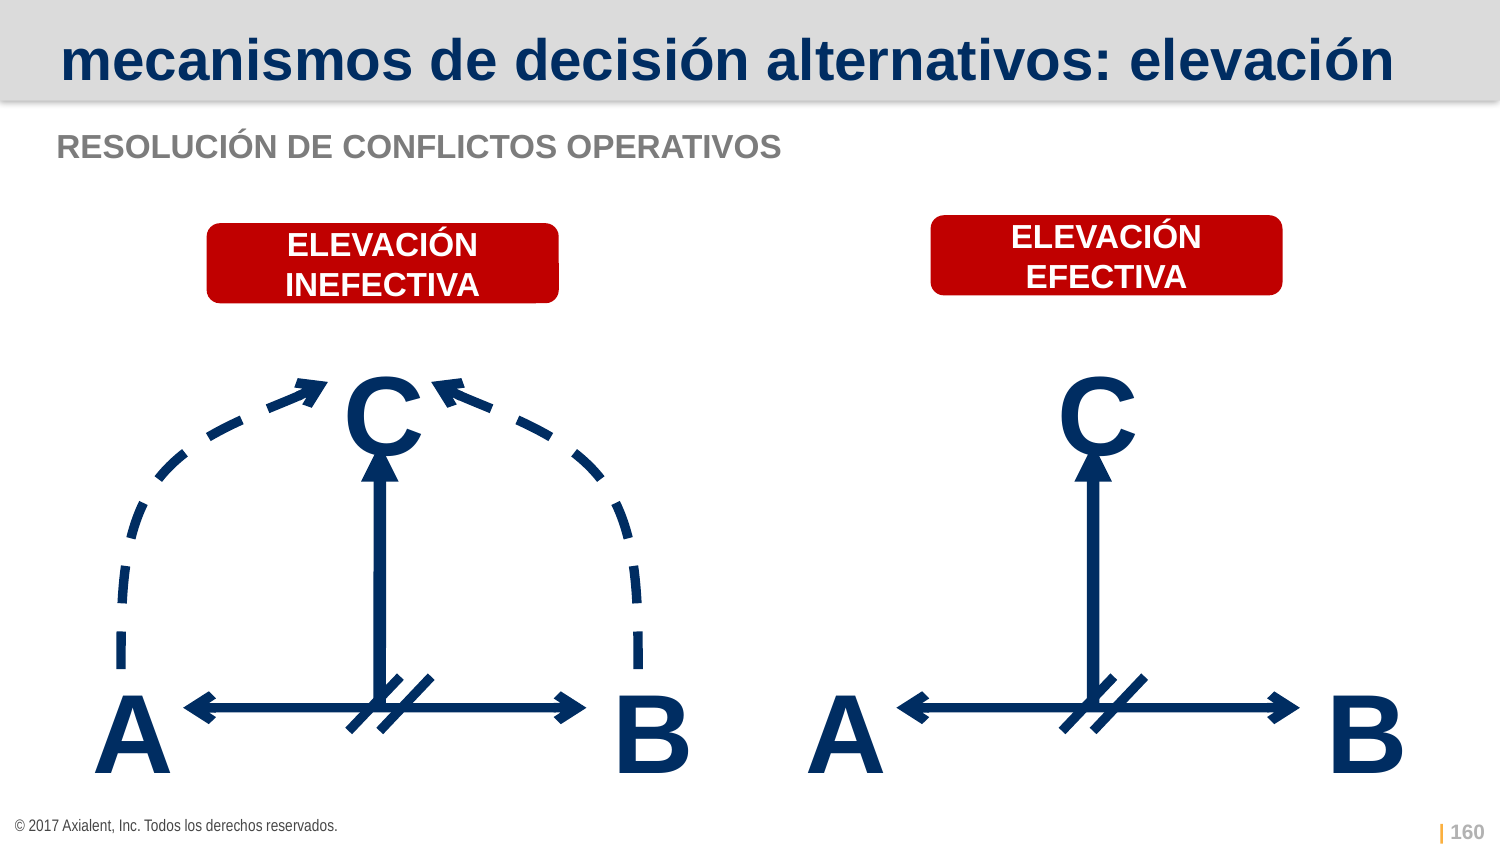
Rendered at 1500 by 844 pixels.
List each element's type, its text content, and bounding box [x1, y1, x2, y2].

footer © 2017 Axialent, Inc. Todos los derechos reservados. [0, 806, 408, 844]
text_box RESOLUCIÓN DE CONFLICTOS OPERATIVOS [41, 118, 1423, 173]
text_box ELEVACIÓN INEFECTIVA [206, 223, 559, 304]
title mecanismos de decisión alternativos: elevación [45, 14, 1471, 86]
slide_number | 160 [1149, 810, 1500, 844]
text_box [789, 335, 1424, 806]
text_box [0, 0, 1500, 101]
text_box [76, 335, 710, 806]
text_box ELEVACIÓN EFECTIVA [930, 215, 1283, 296]
